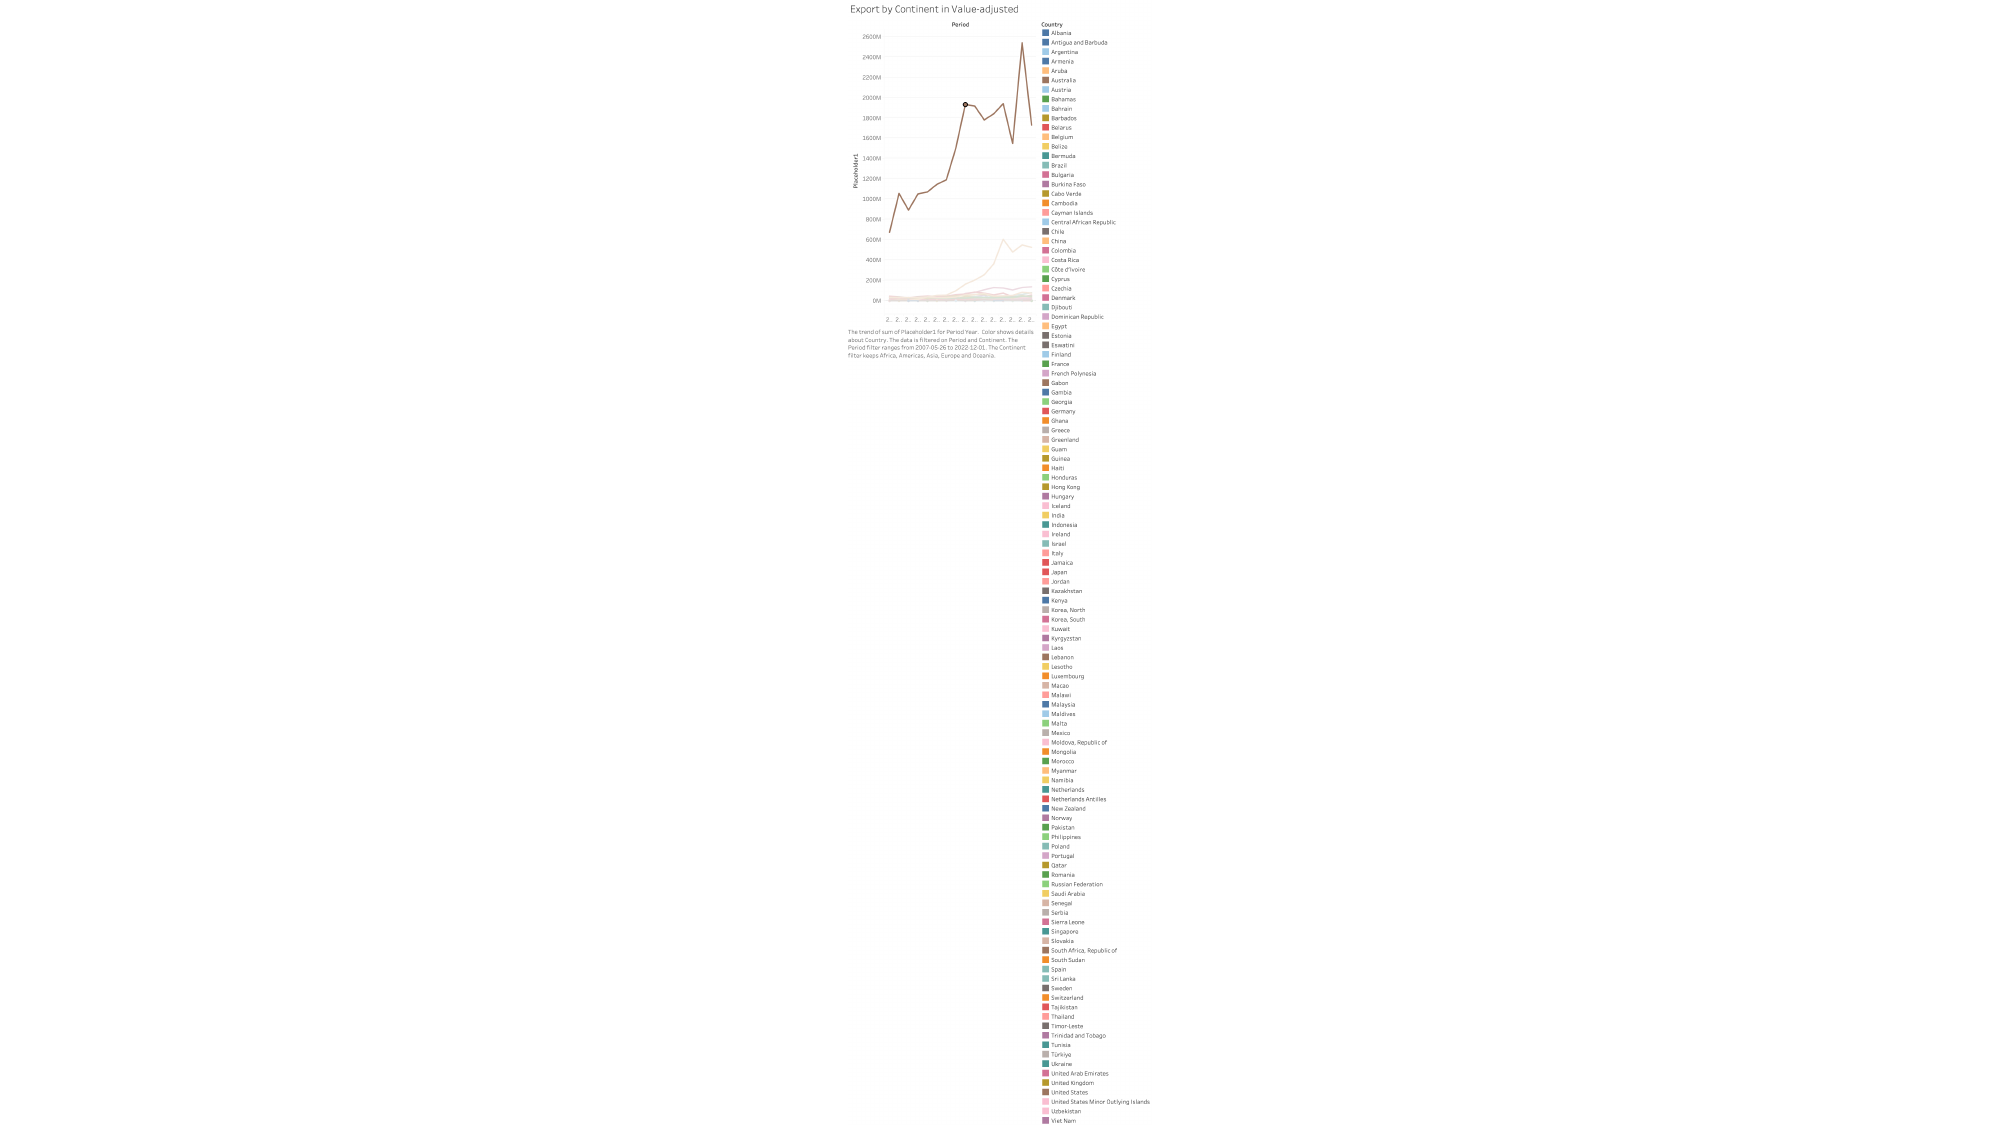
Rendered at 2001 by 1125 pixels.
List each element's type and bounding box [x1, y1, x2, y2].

picture [848, 0, 1152, 1125]
